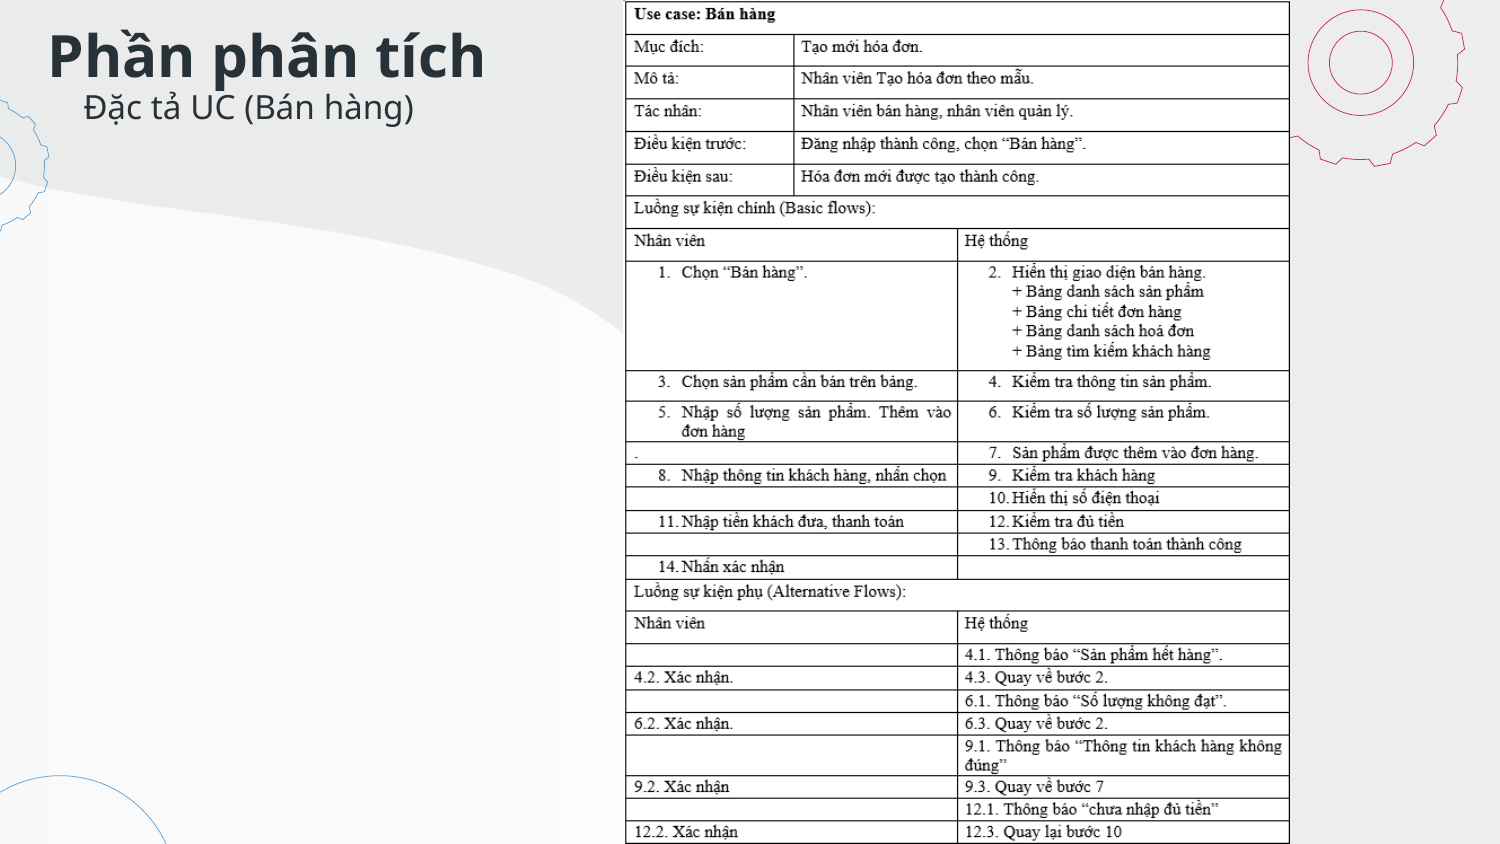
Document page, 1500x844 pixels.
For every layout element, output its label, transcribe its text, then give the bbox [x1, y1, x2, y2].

list Đặc tả UC (Bán hàng) [13, 64, 484, 159]
title Phần phân tích [0, 0, 572, 133]
picture [622, 0, 1290, 844]
